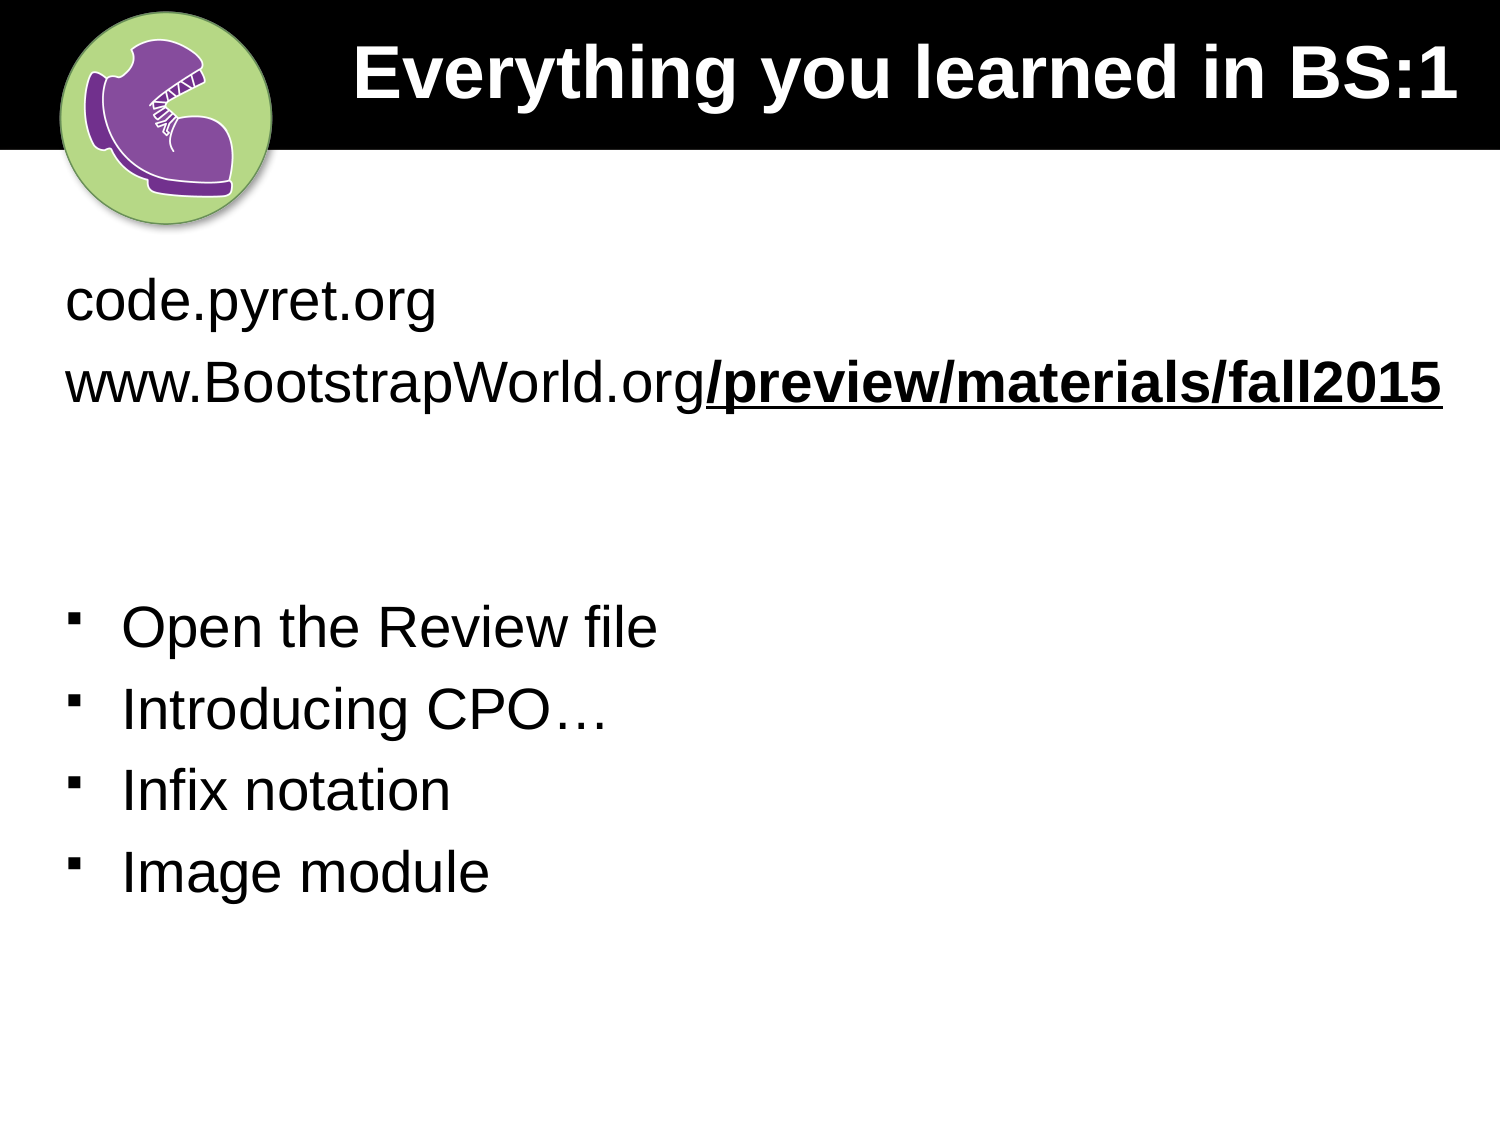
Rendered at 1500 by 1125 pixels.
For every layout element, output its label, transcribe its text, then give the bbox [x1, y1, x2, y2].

picture [50, 138, 288, 238]
list code.pyret.org www.BootstrapWorld.org/preview/materials/fall2015 Open the Review file Introducing CPO… Infix notation Image module [50, 254, 1475, 998]
title Everything you learned in BS:1 [50, 0, 1475, 138]
